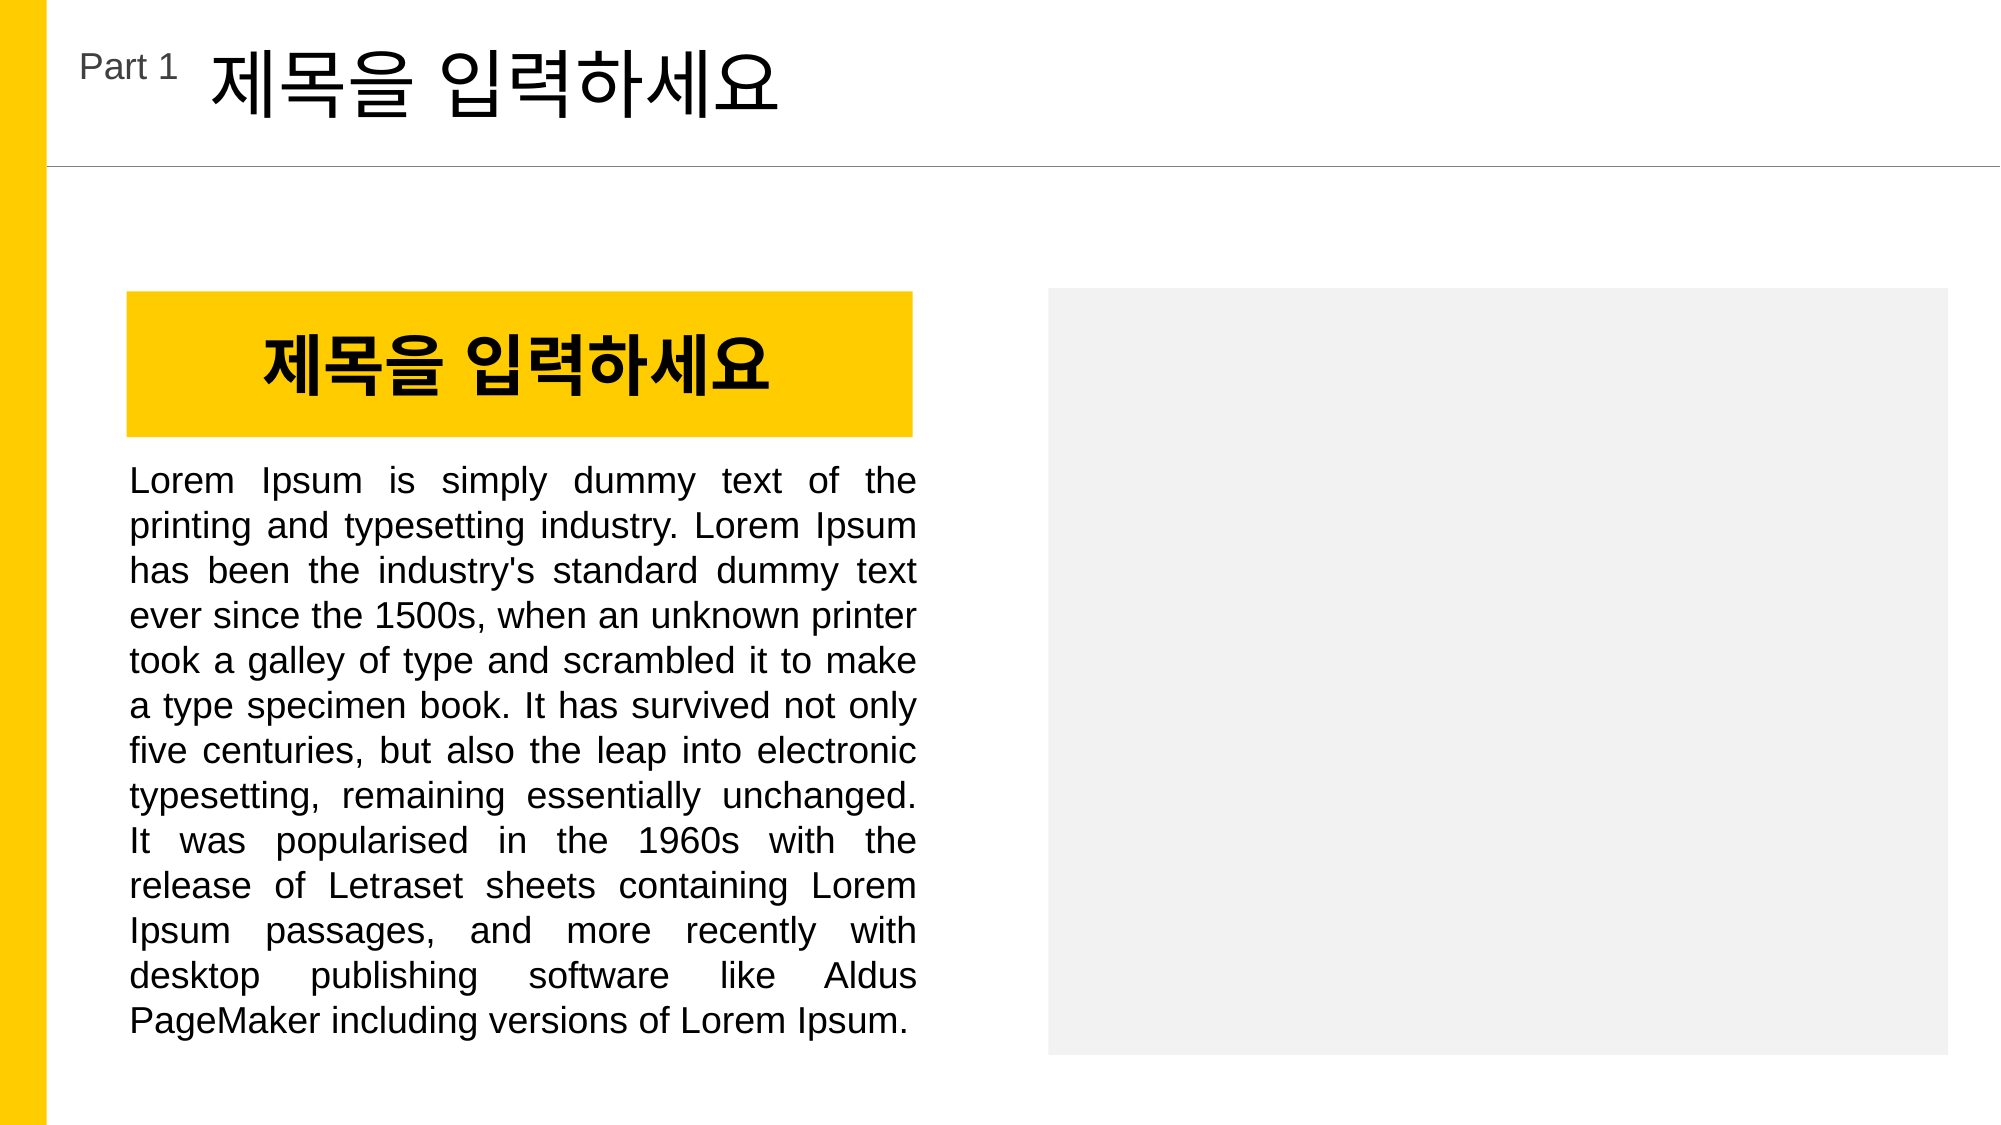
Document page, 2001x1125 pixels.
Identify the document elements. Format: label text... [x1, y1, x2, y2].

text_box Part 1 [64, 34, 194, 95]
text_box Lorem Ipsum is simply dummy text of the printing and typesetting industry. Lorem Ipsum has been the industry's standard dummy text ever since the 1500s, when an unknown printer took a galley of type and scrambled it to make a type specimen book. It has survived not only five centuries, but also the leap into electronic typesetting, remaining essentially unchanged. It was popularised in the 1960s with the release of Letraset sheets containing Lorem Ipsum passages, and more recently with desktop publishing software like Aldus PageMaker including versions of Lorem Ipsum. [114, 449, 933, 1049]
text_box 제목을 입력하세요 [194, 30, 798, 136]
text_box [1047, 287, 1949, 1056]
text_box [0, 0, 48, 1125]
text_box [126, 290, 914, 438]
text_box 제목을 입력하세요 [247, 316, 788, 411]
